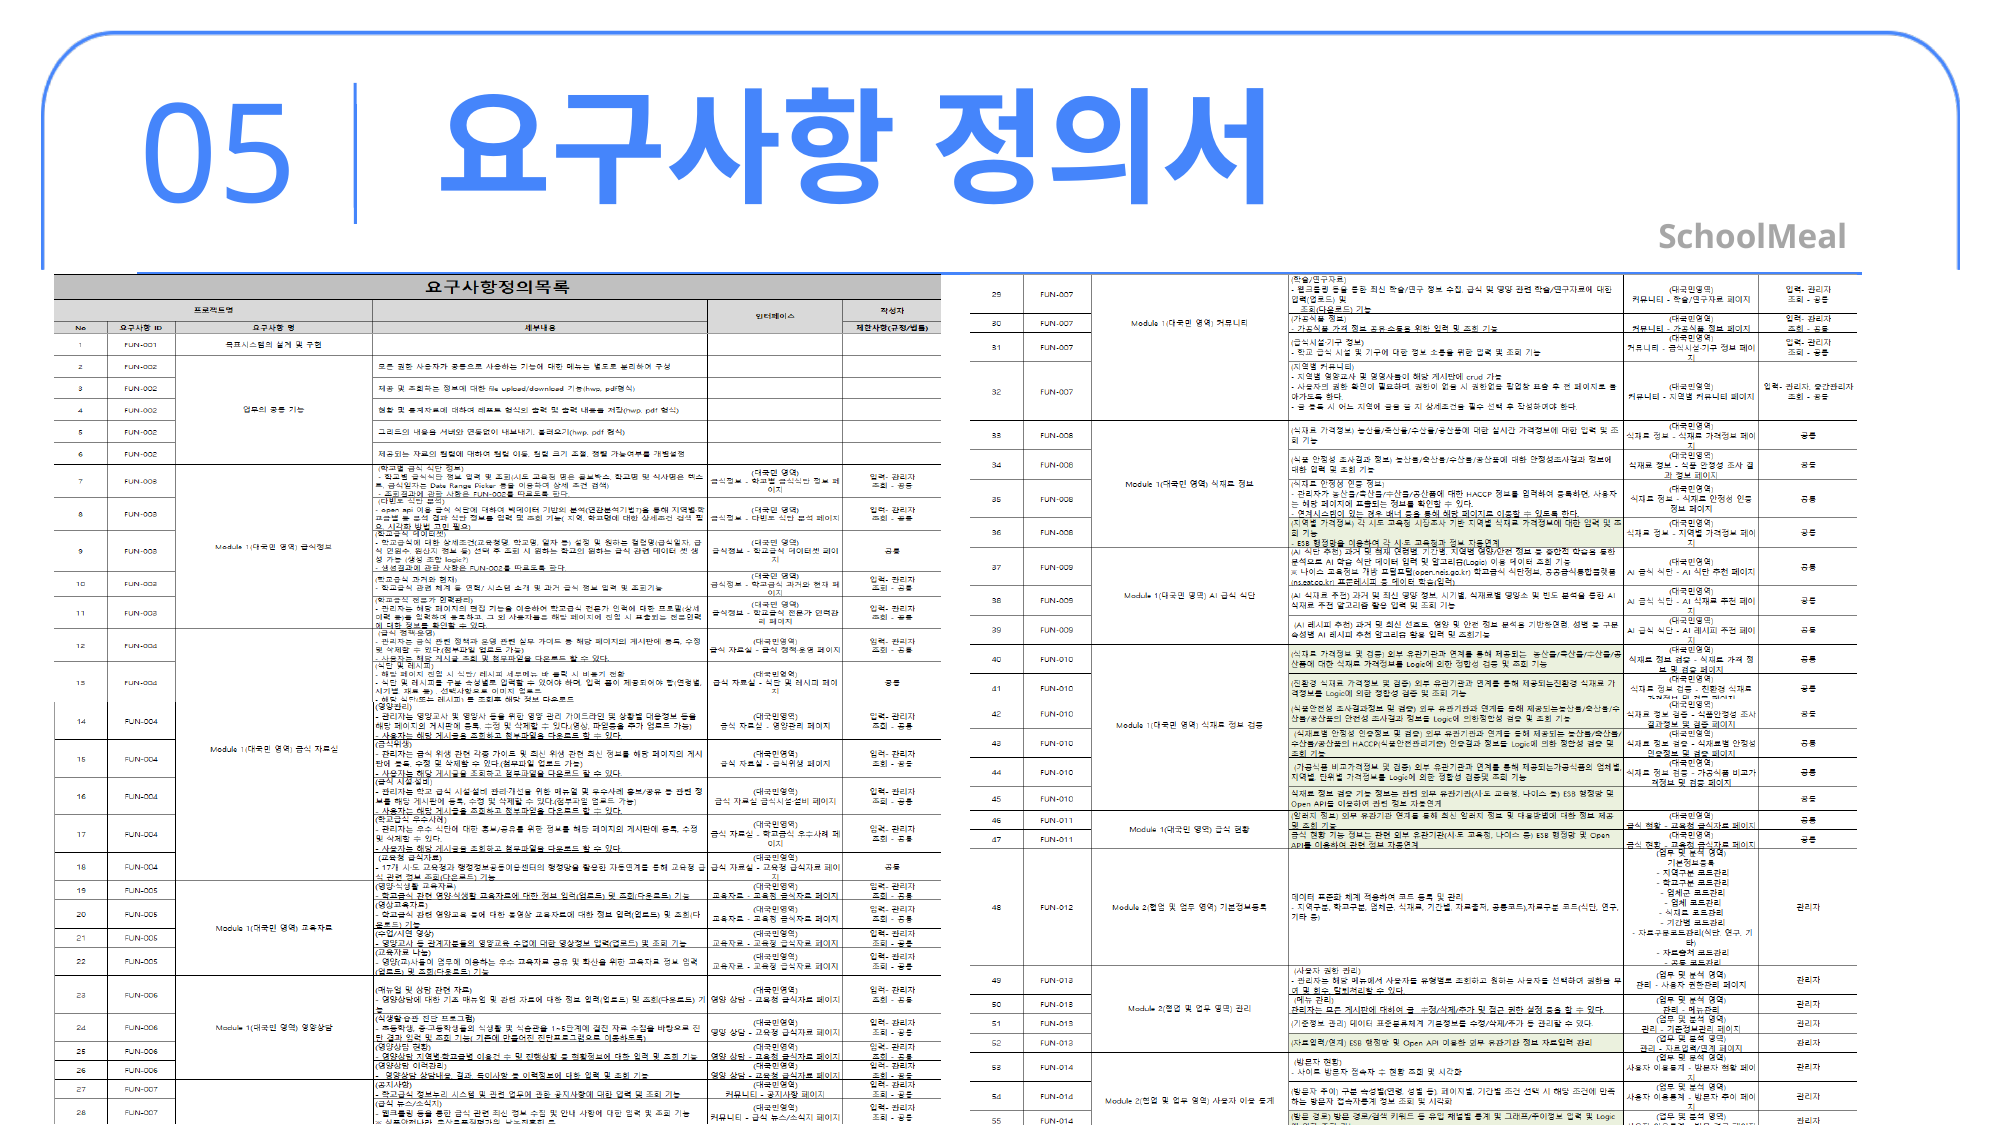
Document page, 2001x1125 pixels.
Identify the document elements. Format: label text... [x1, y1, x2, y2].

picture [43, 31, 1959, 270]
picture [970, 274, 1857, 1125]
text_box 05 [85, 57, 351, 237]
picture [54, 274, 941, 1124]
title 요구사항 정의서 [421, 44, 1857, 263]
